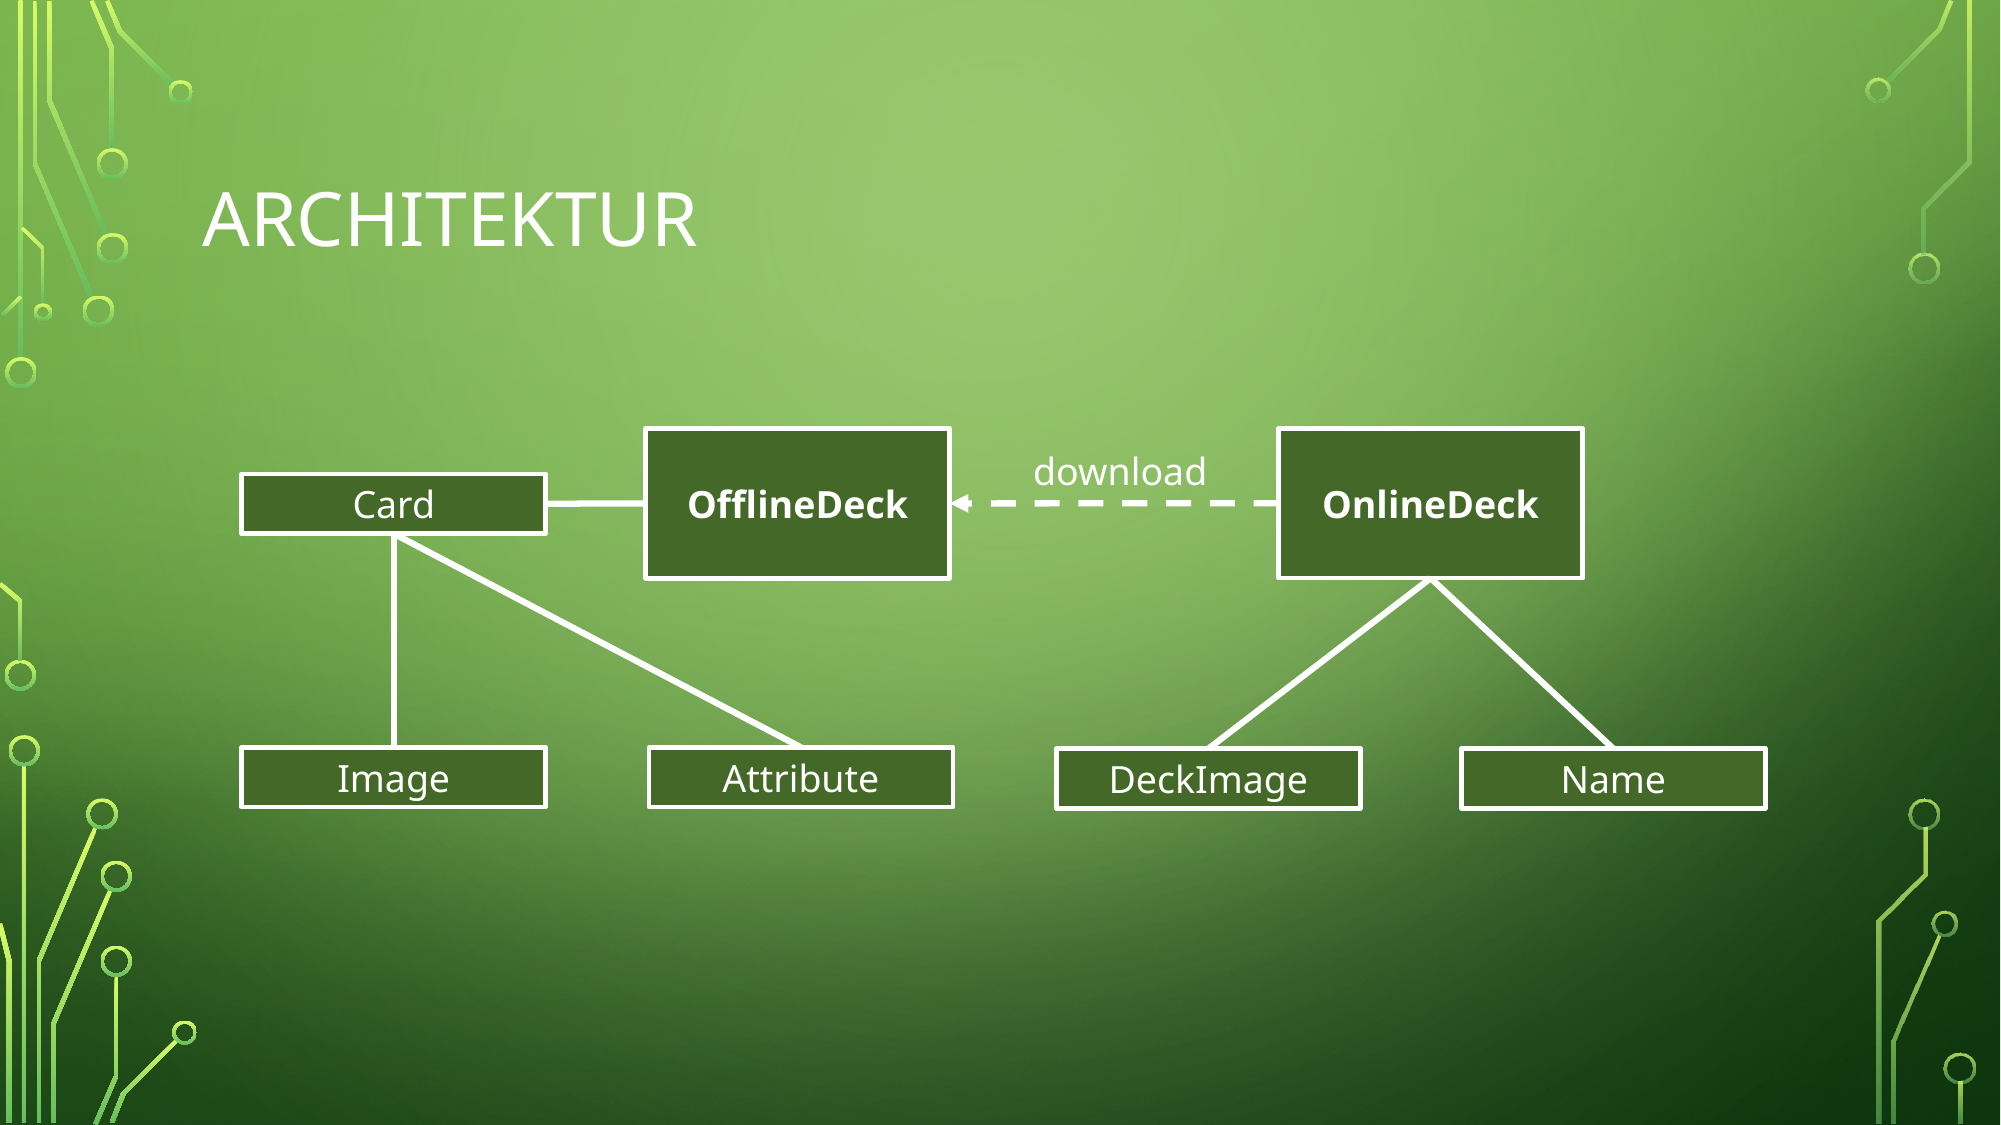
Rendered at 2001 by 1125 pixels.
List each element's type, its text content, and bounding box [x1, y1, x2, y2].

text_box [394, 534, 802, 748]
text_box OnlineDeck [1278, 428, 1583, 579]
text_box download [1018, 440, 1252, 501]
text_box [1430, 579, 1614, 749]
text_box Image [241, 747, 546, 807]
text_box DeckImage [1056, 748, 1361, 809]
title Architektur [187, 101, 1813, 344]
text_box Attribute [648, 747, 953, 807]
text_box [1208, 579, 1430, 749]
text_box OfflineDeck [645, 428, 950, 579]
text_box Name [1461, 748, 1766, 809]
text_box Card [241, 473, 546, 534]
